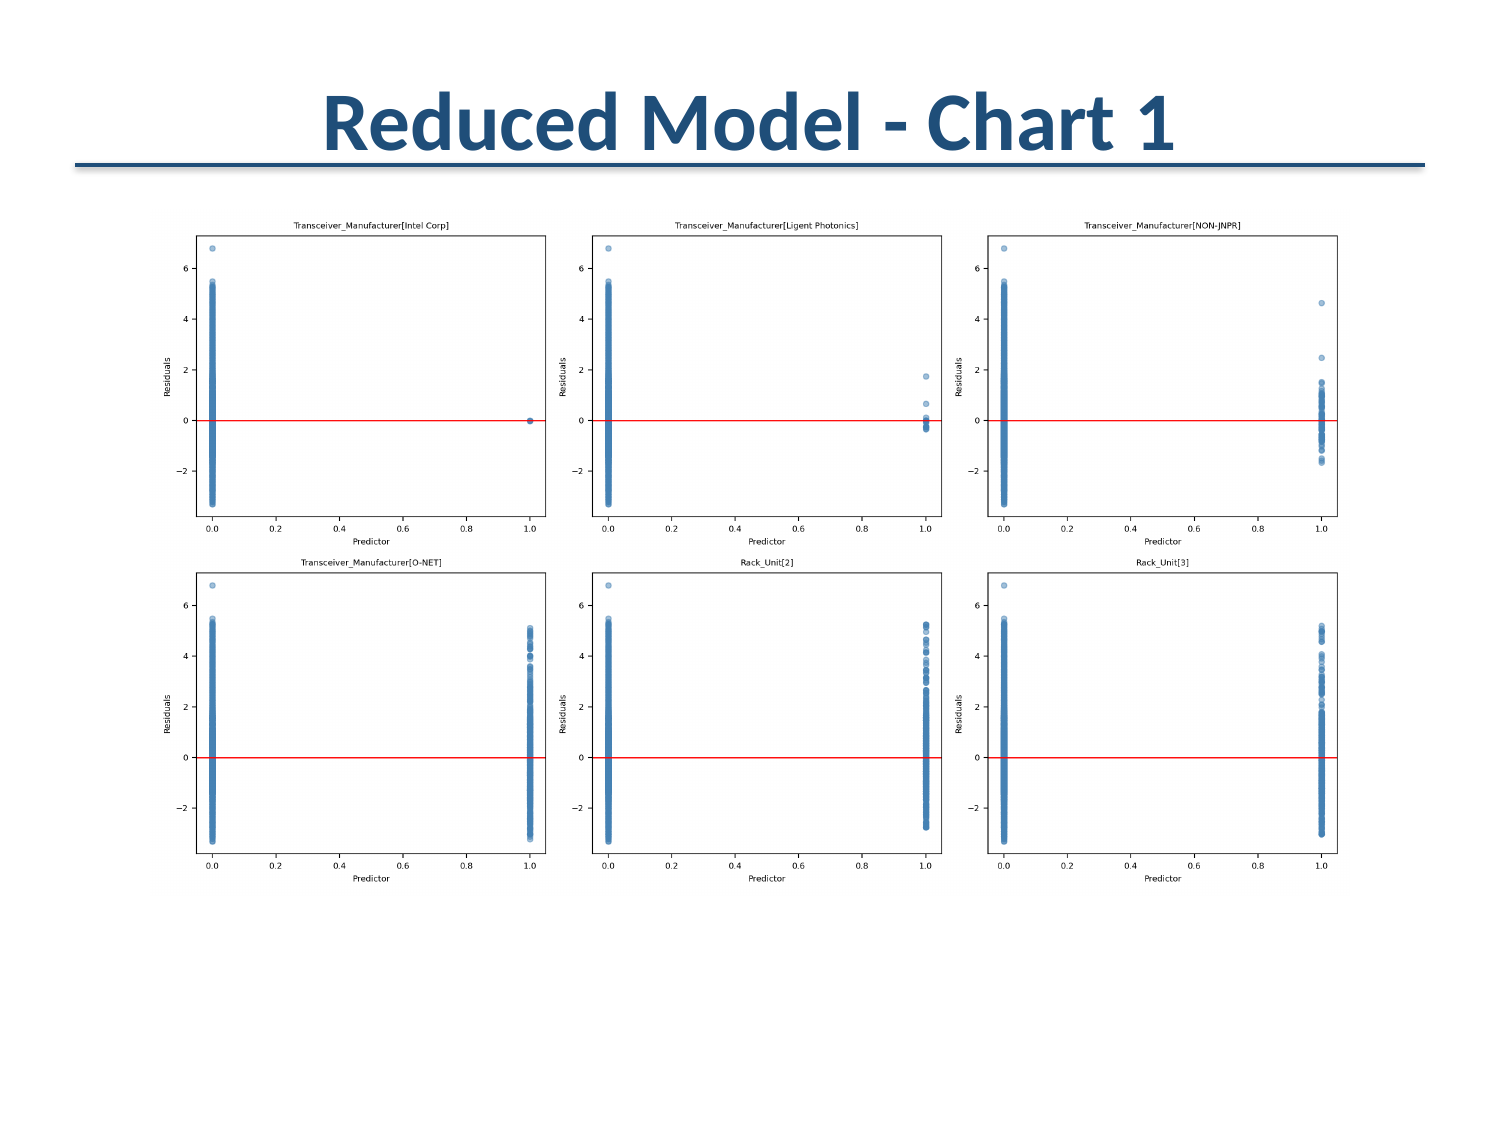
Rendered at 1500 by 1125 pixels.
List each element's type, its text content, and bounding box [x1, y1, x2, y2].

picture [149, 209, 1351, 896]
text_box Reduced Model - Chart 1 [307, 60, 1192, 161]
